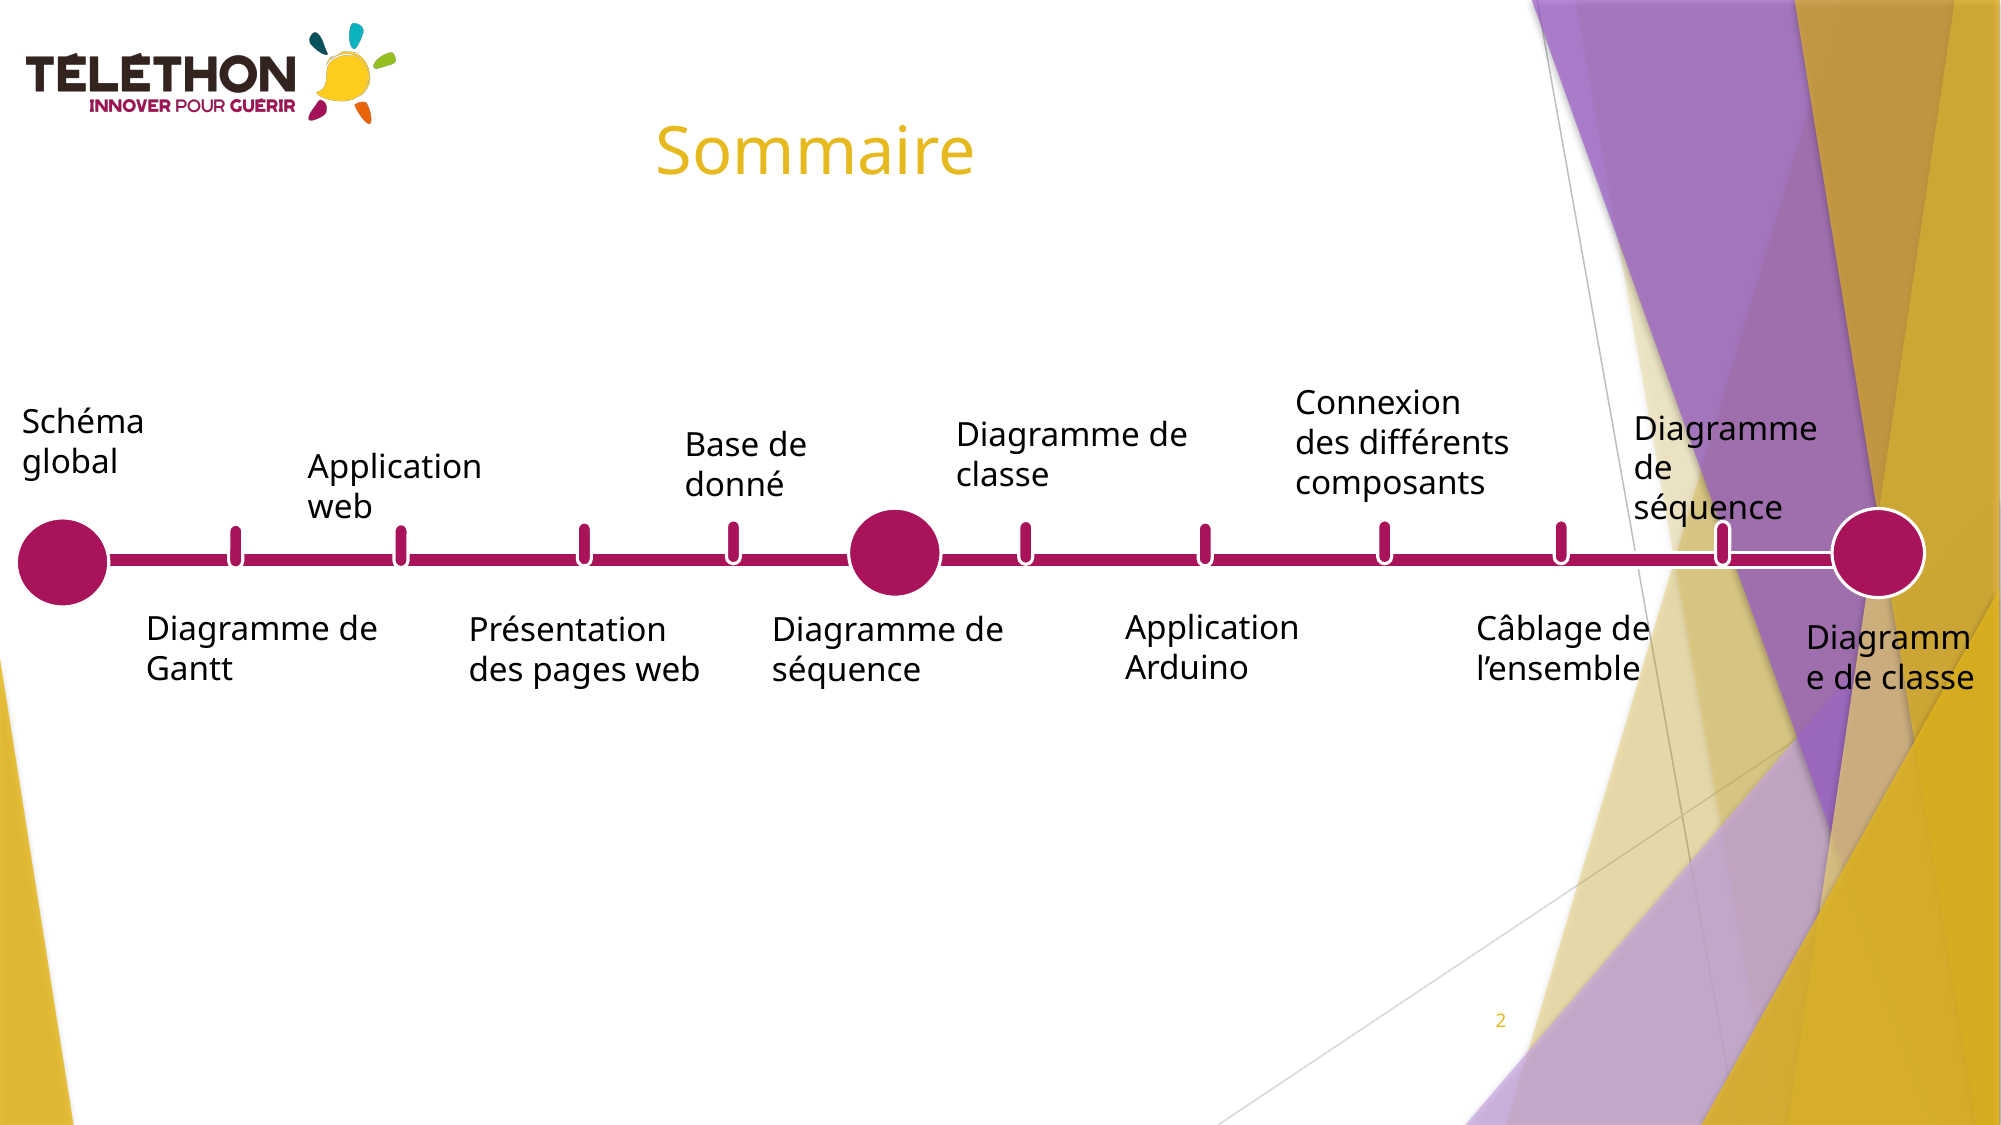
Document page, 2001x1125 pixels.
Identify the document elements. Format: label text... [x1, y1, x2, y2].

text_box Diagramme de séquence [757, 600, 1030, 696]
text_box [406, 551, 849, 569]
title Sommaire [111, 99, 1522, 317]
text_box [940, 551, 1833, 569]
text_box [724, 518, 743, 566]
text_box Application Arduino [1110, 598, 1383, 694]
text_box [1017, 518, 1035, 566]
text_box Application web [292, 438, 566, 533]
slide_number 2 [1409, 991, 1522, 1051]
text_box [1376, 518, 1394, 566]
text_box [392, 533, 410, 570]
text_box Diagramme de classe [1791, 608, 2000, 704]
text_box [575, 520, 593, 568]
text_box Diagramme de séquence [1618, 399, 1841, 534]
picture [22, 22, 397, 124]
text_box [847, 506, 943, 599]
text_box [110, 551, 230, 569]
text_box [1552, 518, 1570, 566]
text_box [241, 551, 396, 569]
text_box [227, 522, 245, 570]
text_box Schéma global [7, 392, 211, 488]
text_box Câblage de l’ensemble [1461, 599, 1734, 695]
text_box Base de donné [669, 415, 874, 511]
text_box Connexion des différents composants [1280, 374, 1539, 509]
text_box Diagramme de classe [941, 405, 1214, 500]
text_box [1196, 520, 1214, 568]
text_box [14, 516, 111, 609]
text_box [1714, 519, 1732, 567]
text_box [1830, 506, 1927, 600]
text_box Présentation des pages web [453, 601, 727, 696]
text_box Diagramme de Gantt [131, 600, 404, 695]
